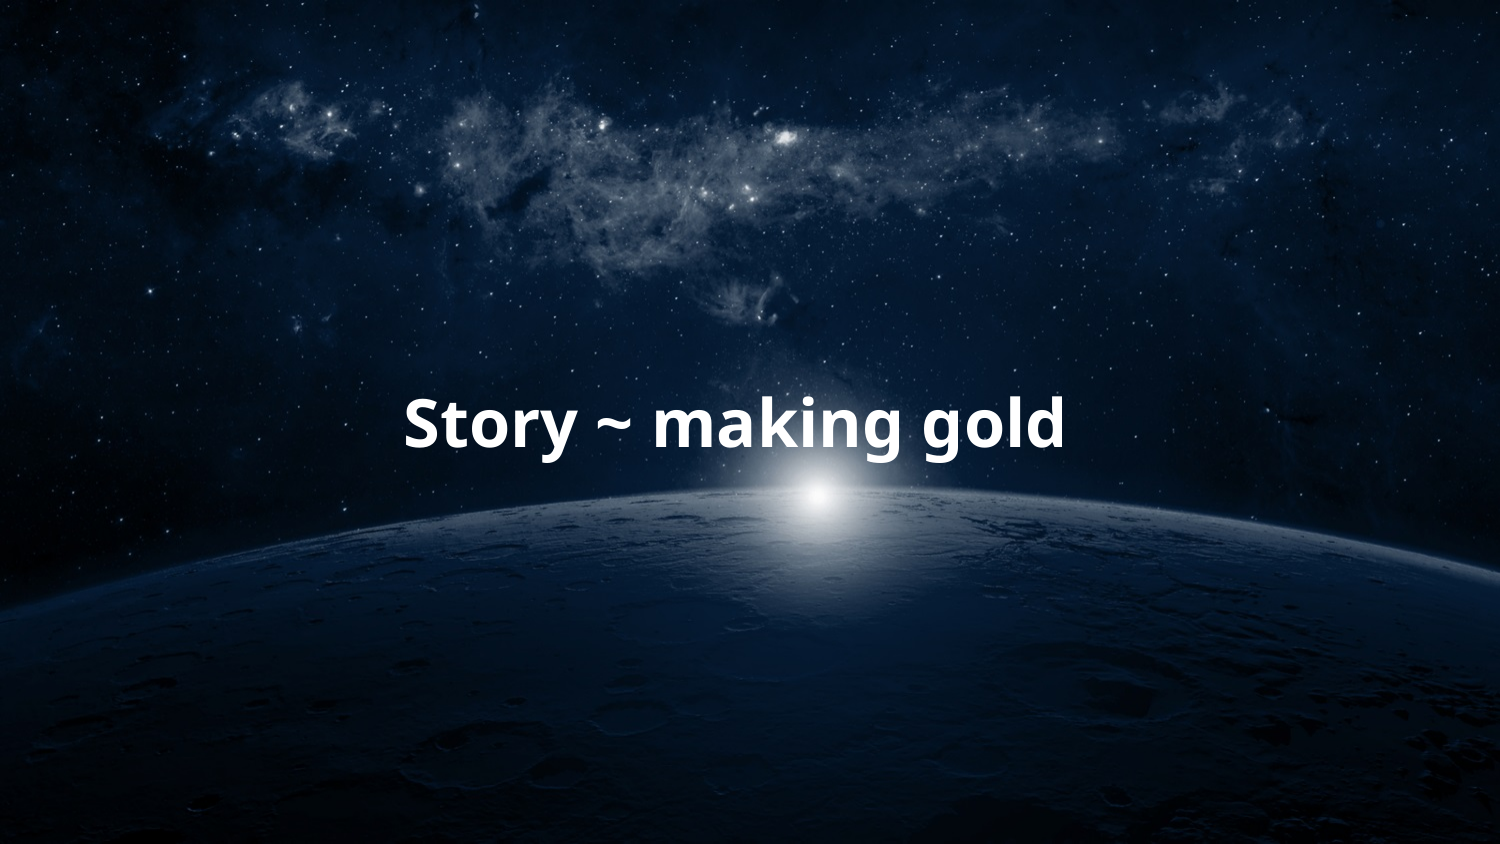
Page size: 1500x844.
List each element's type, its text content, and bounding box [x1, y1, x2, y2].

text_box Story ~ making gold [388, 373, 1315, 469]
picture [0, 0, 1500, 844]
